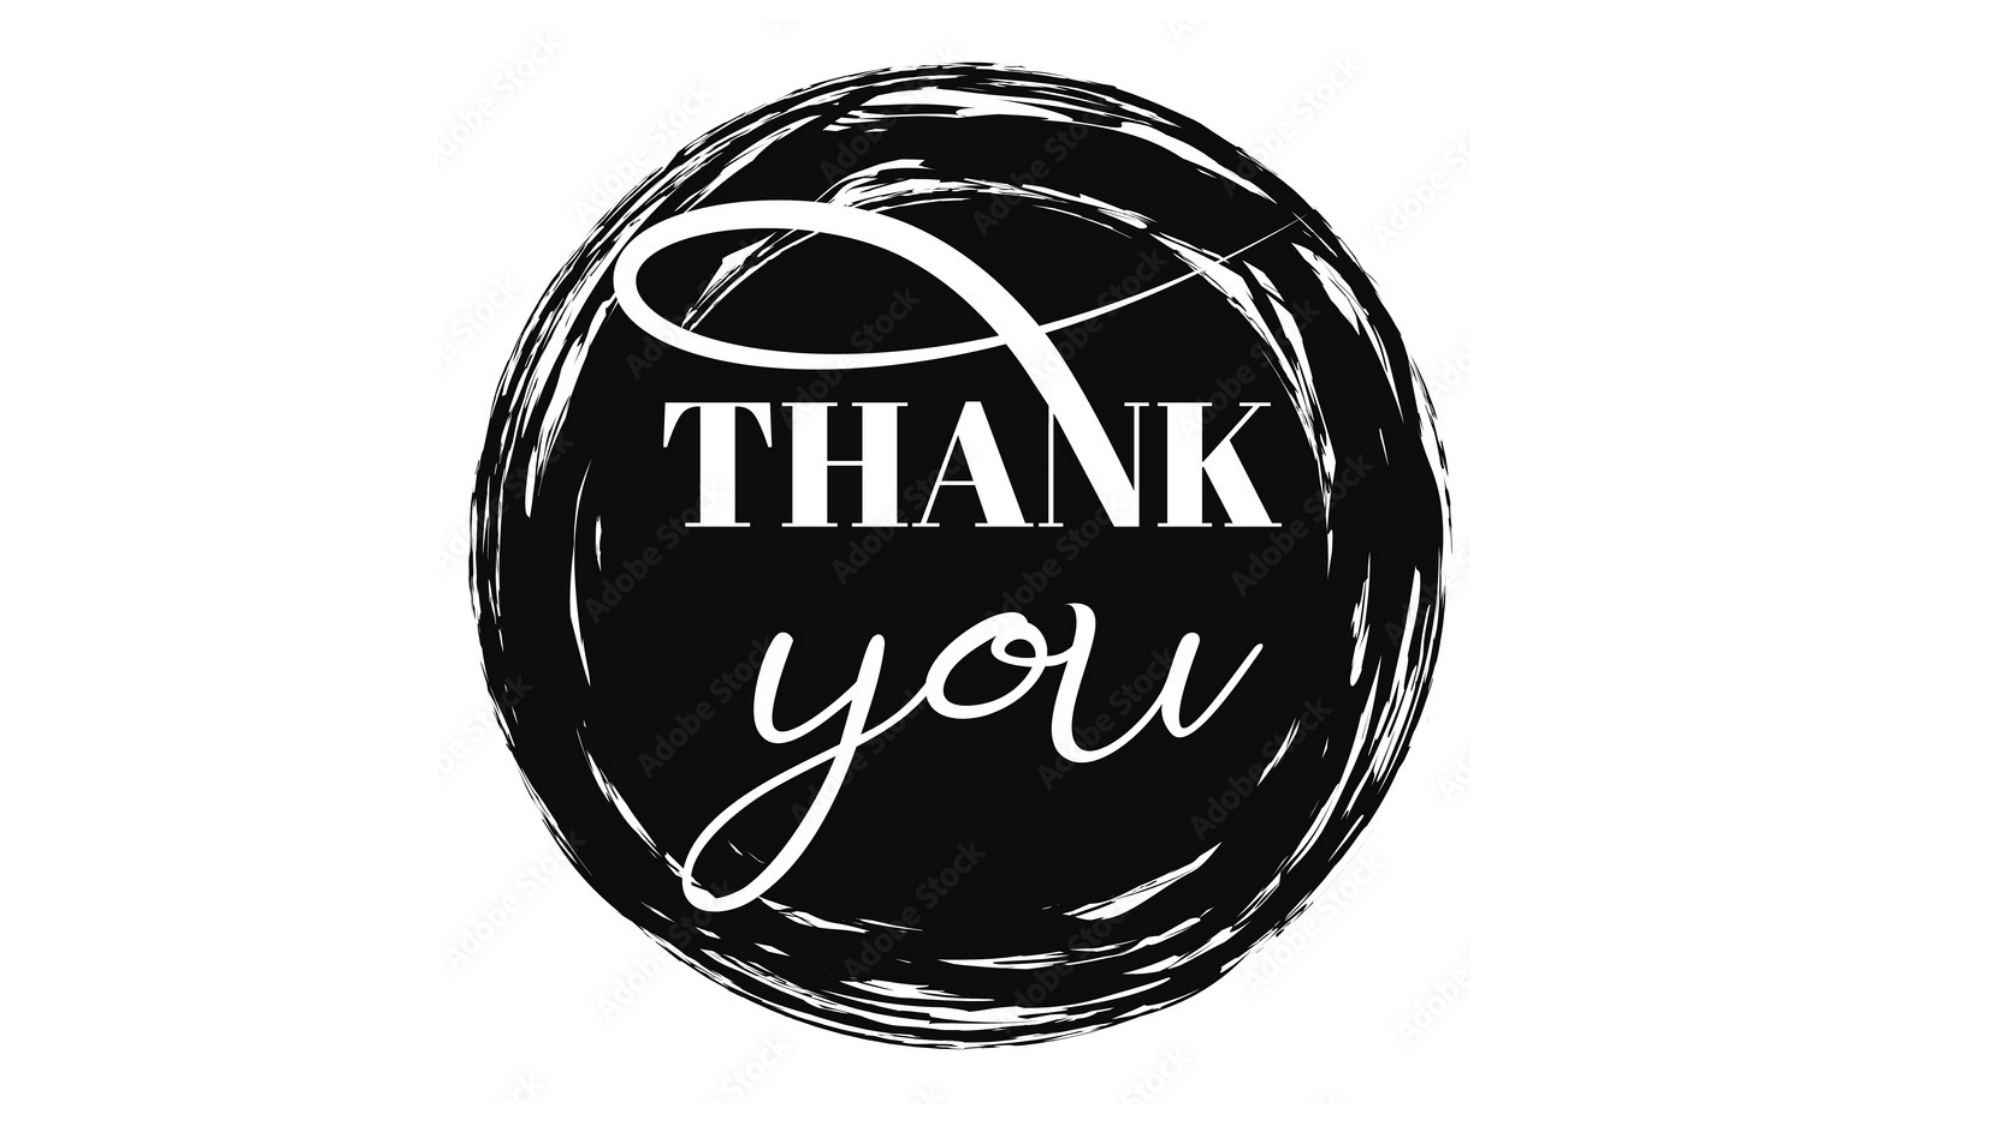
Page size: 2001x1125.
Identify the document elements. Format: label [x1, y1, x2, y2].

picture [438, 21, 1471, 1104]
